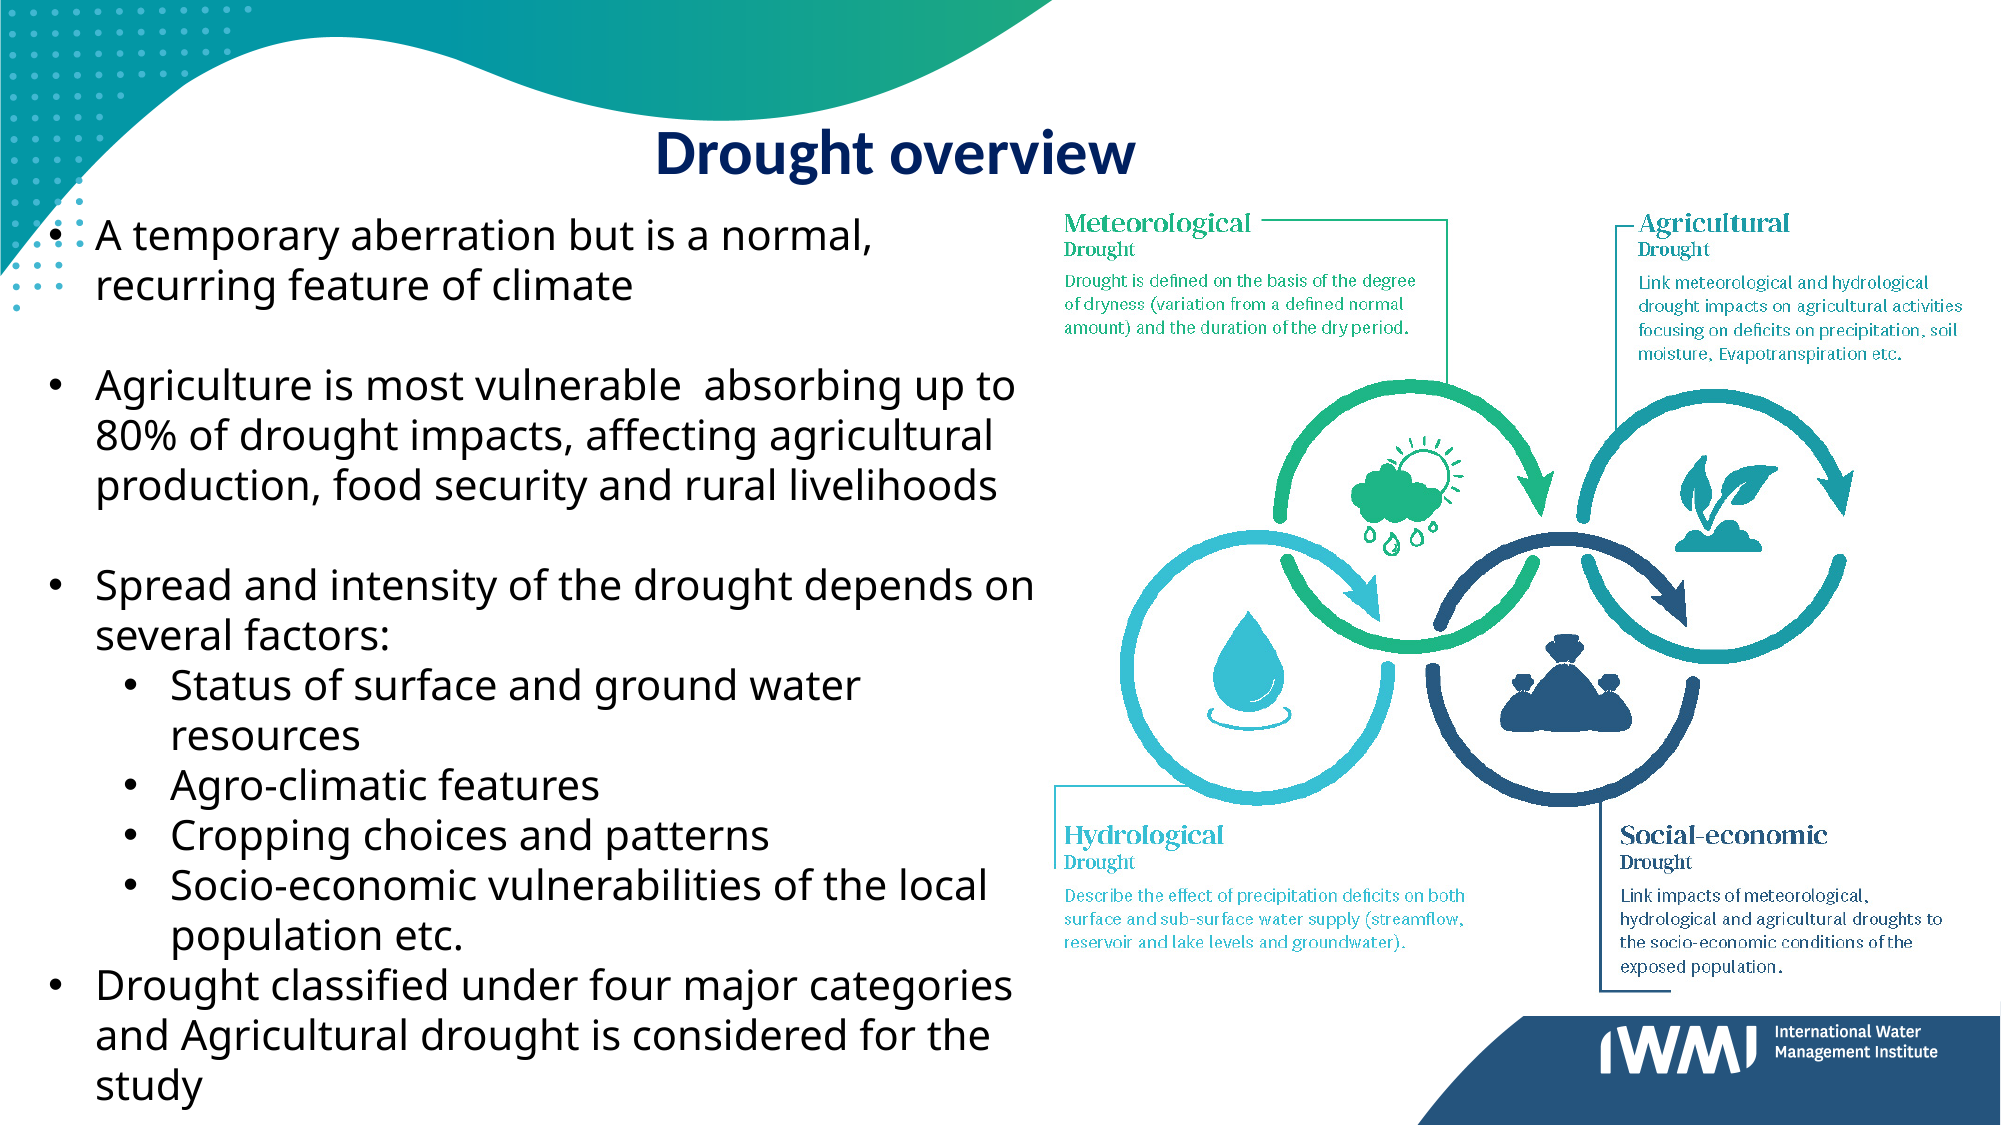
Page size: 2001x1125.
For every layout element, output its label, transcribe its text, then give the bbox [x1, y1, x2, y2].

text_box A temporary aberration but is a normal, recurring feature of climate Agriculture is most vulnerable absorbing up to 80% of drought impacts, affecting agricultural production, food security and rural livelihoods Spread and intensity of the drought depends on several factors: Status of surface and ground water resources Agro-climatic features Cropping choices and patterns Socio-economic vulnerabilities of the local population etc. Drought classified under four major categories and Agricultural drought is considered for the study [33, 201, 1071, 1117]
title Drought overview [33, 84, 1759, 201]
picture [0, 0, 2001, 1125]
